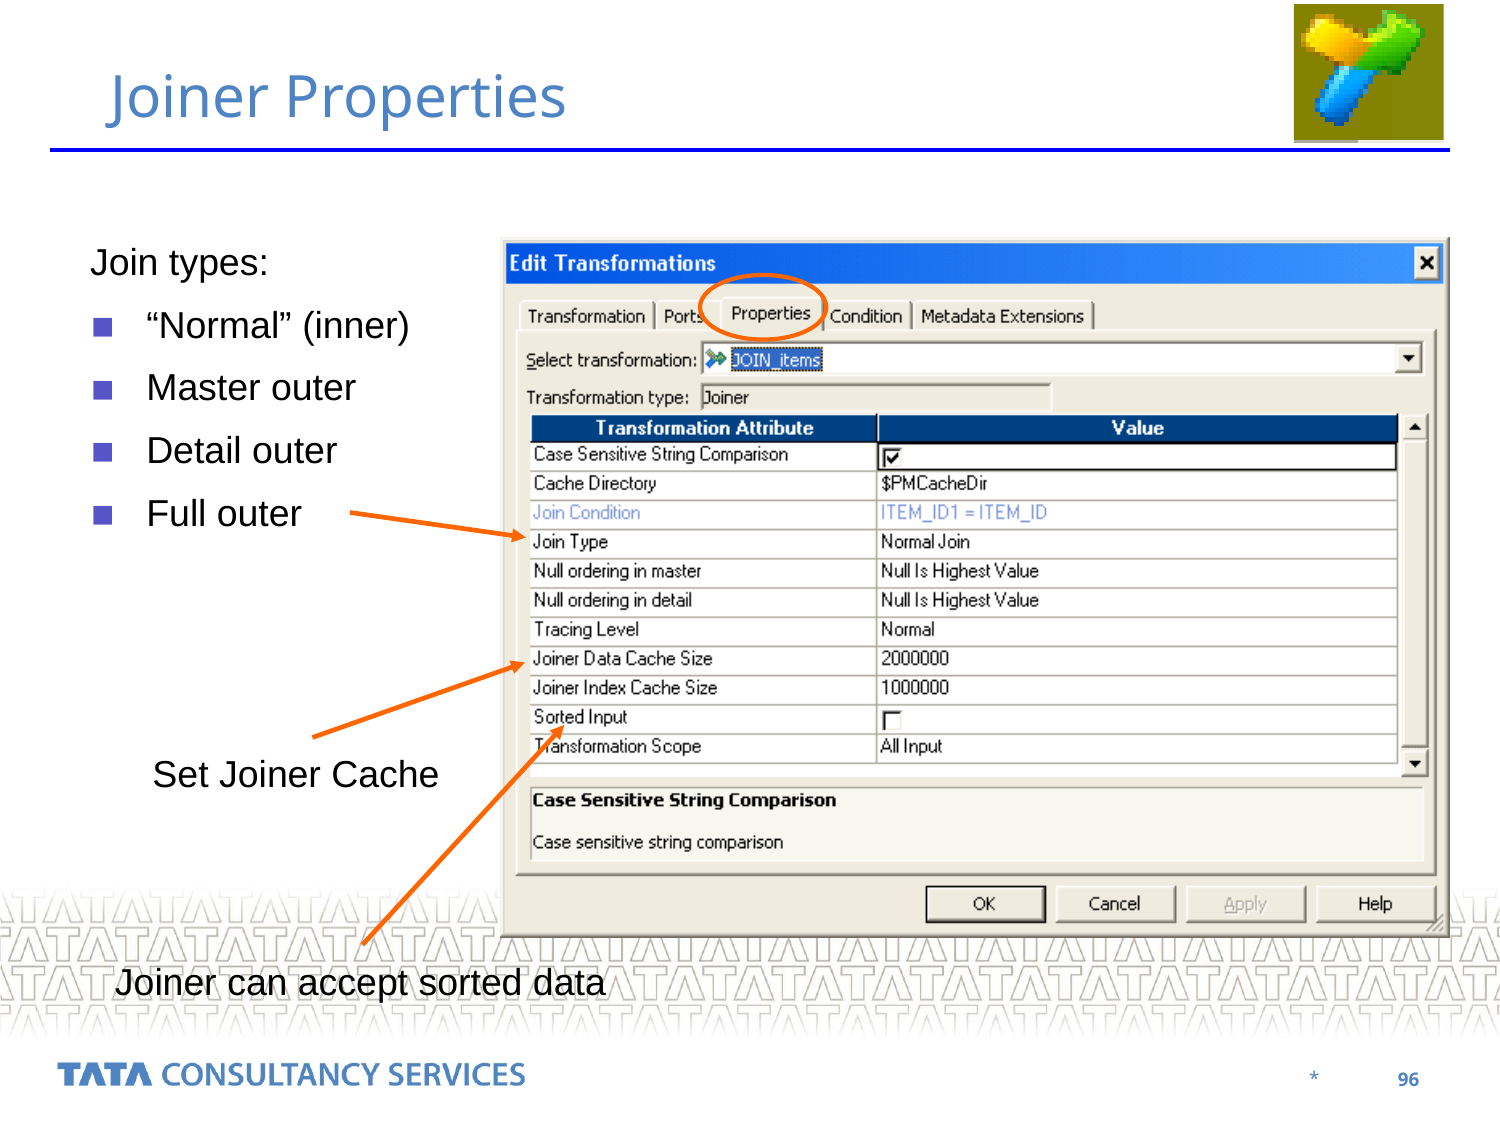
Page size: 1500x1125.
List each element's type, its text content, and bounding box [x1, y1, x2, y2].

title Joiner Properties [95, 22, 1456, 166]
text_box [312, 662, 526, 738]
text_box Join types: “Normal” (inner) Master outer Detail outer Full outer [74, 237, 438, 650]
text_box Set Joiner Cache [137, 749, 357, 813]
text_box Joiner can accept sorted data [99, 950, 638, 1011]
picture [0, 237, 1500, 1039]
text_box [349, 512, 527, 538]
picture [57, 1062, 525, 1086]
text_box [362, 724, 565, 945]
slide_number ‹#› [1371, 1059, 1435, 1104]
picture [1293, 4, 1444, 143]
